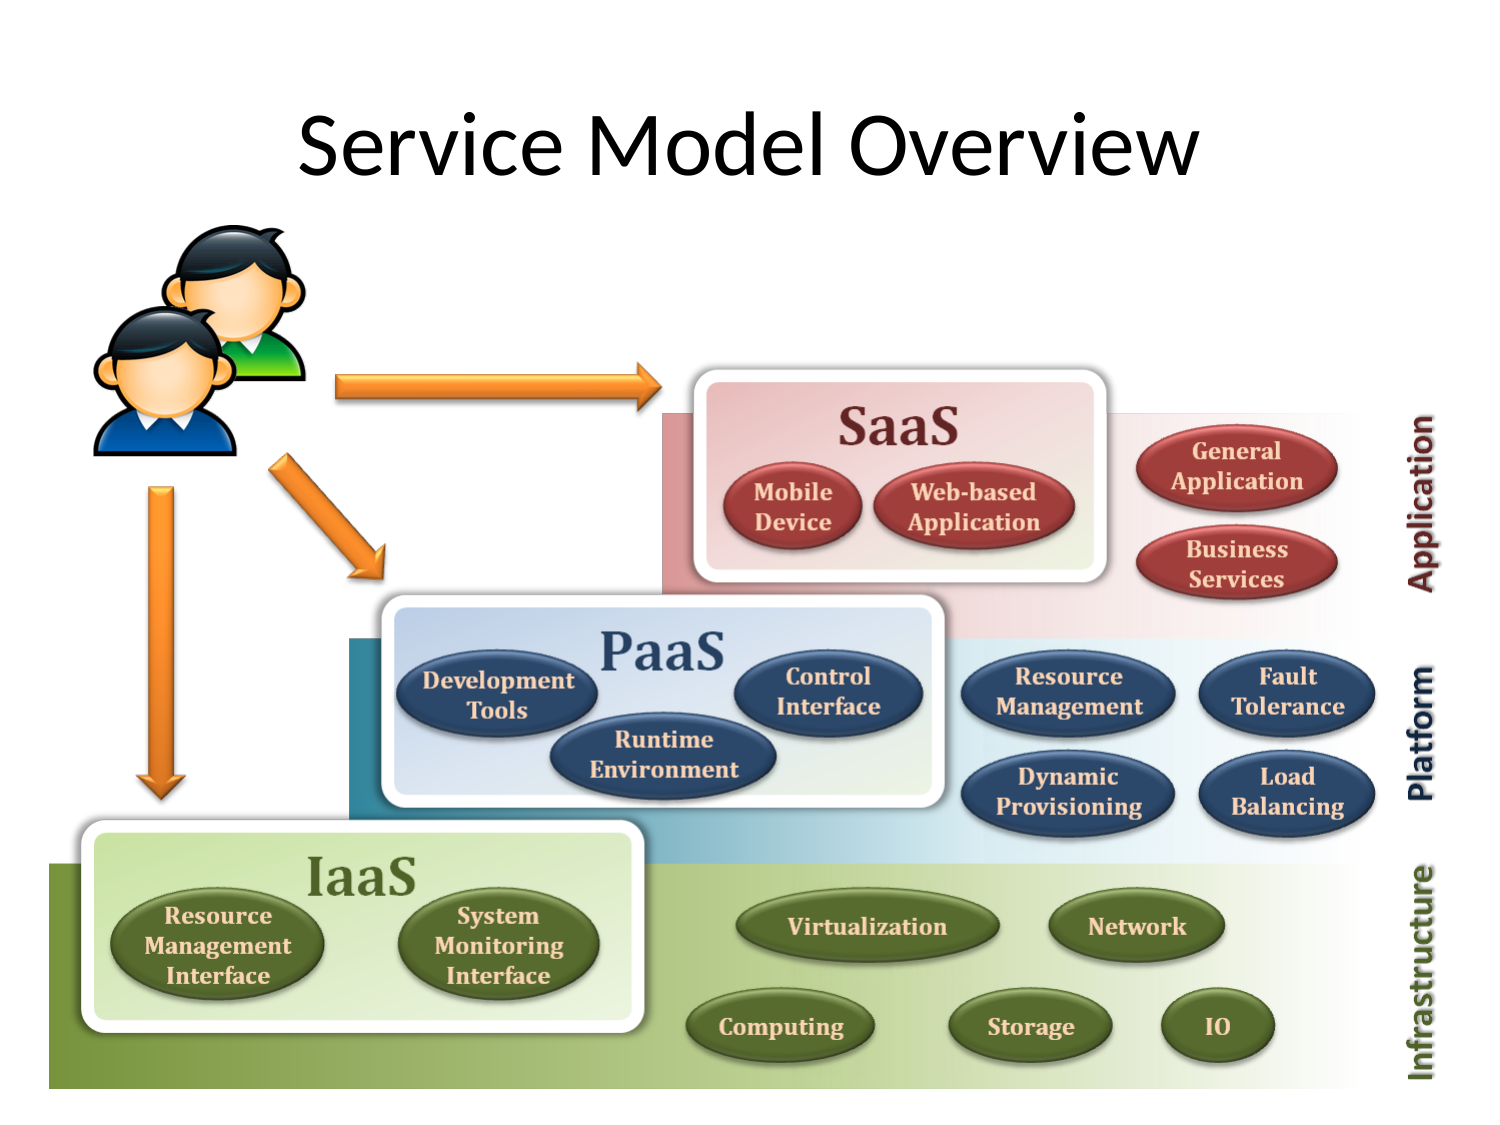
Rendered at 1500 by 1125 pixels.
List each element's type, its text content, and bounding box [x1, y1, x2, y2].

picture [48, 224, 1452, 1109]
title Service Model Overview [75, 45, 1425, 223]
